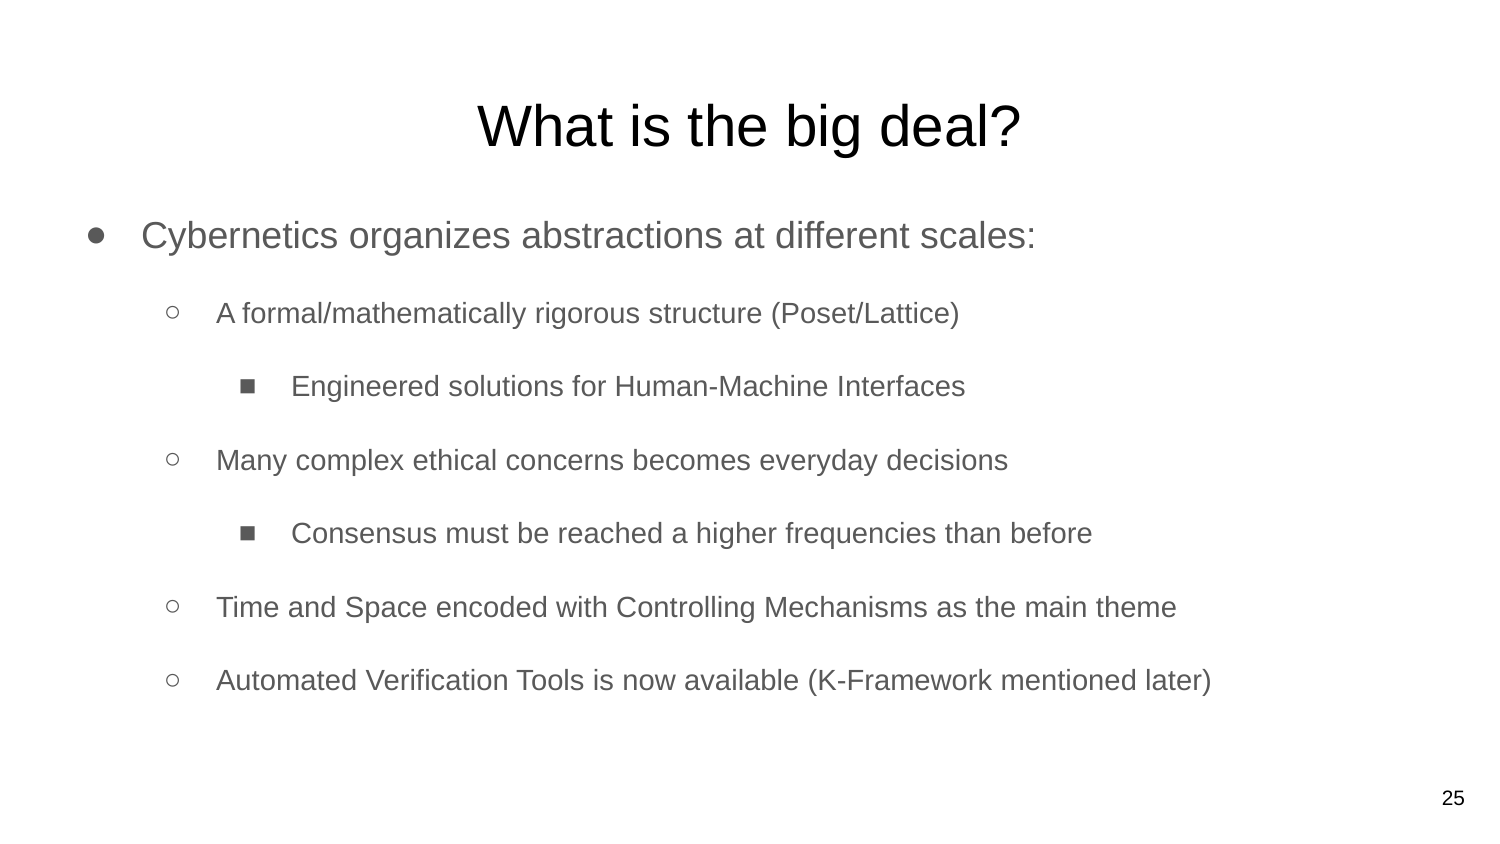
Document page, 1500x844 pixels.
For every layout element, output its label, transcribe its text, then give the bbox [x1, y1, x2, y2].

list Cybernetics organizes abstractions at different scales: A formal/mathematically rigorous structure (Poset/Lattice) Engineered solutions for Human-Machine Interfaces Many complex ethical concerns becomes everyday decisions Consensus must be reached a higher frequencies than before Time and Space encoded with Controlling Mechanisms as the main theme Automated Verification Tools is now available (K-Framework mentioned later) [51, 189, 1379, 750]
slide_number 25 [1389, 764, 1480, 830]
title What is the big deal? [51, 72, 1449, 167]
